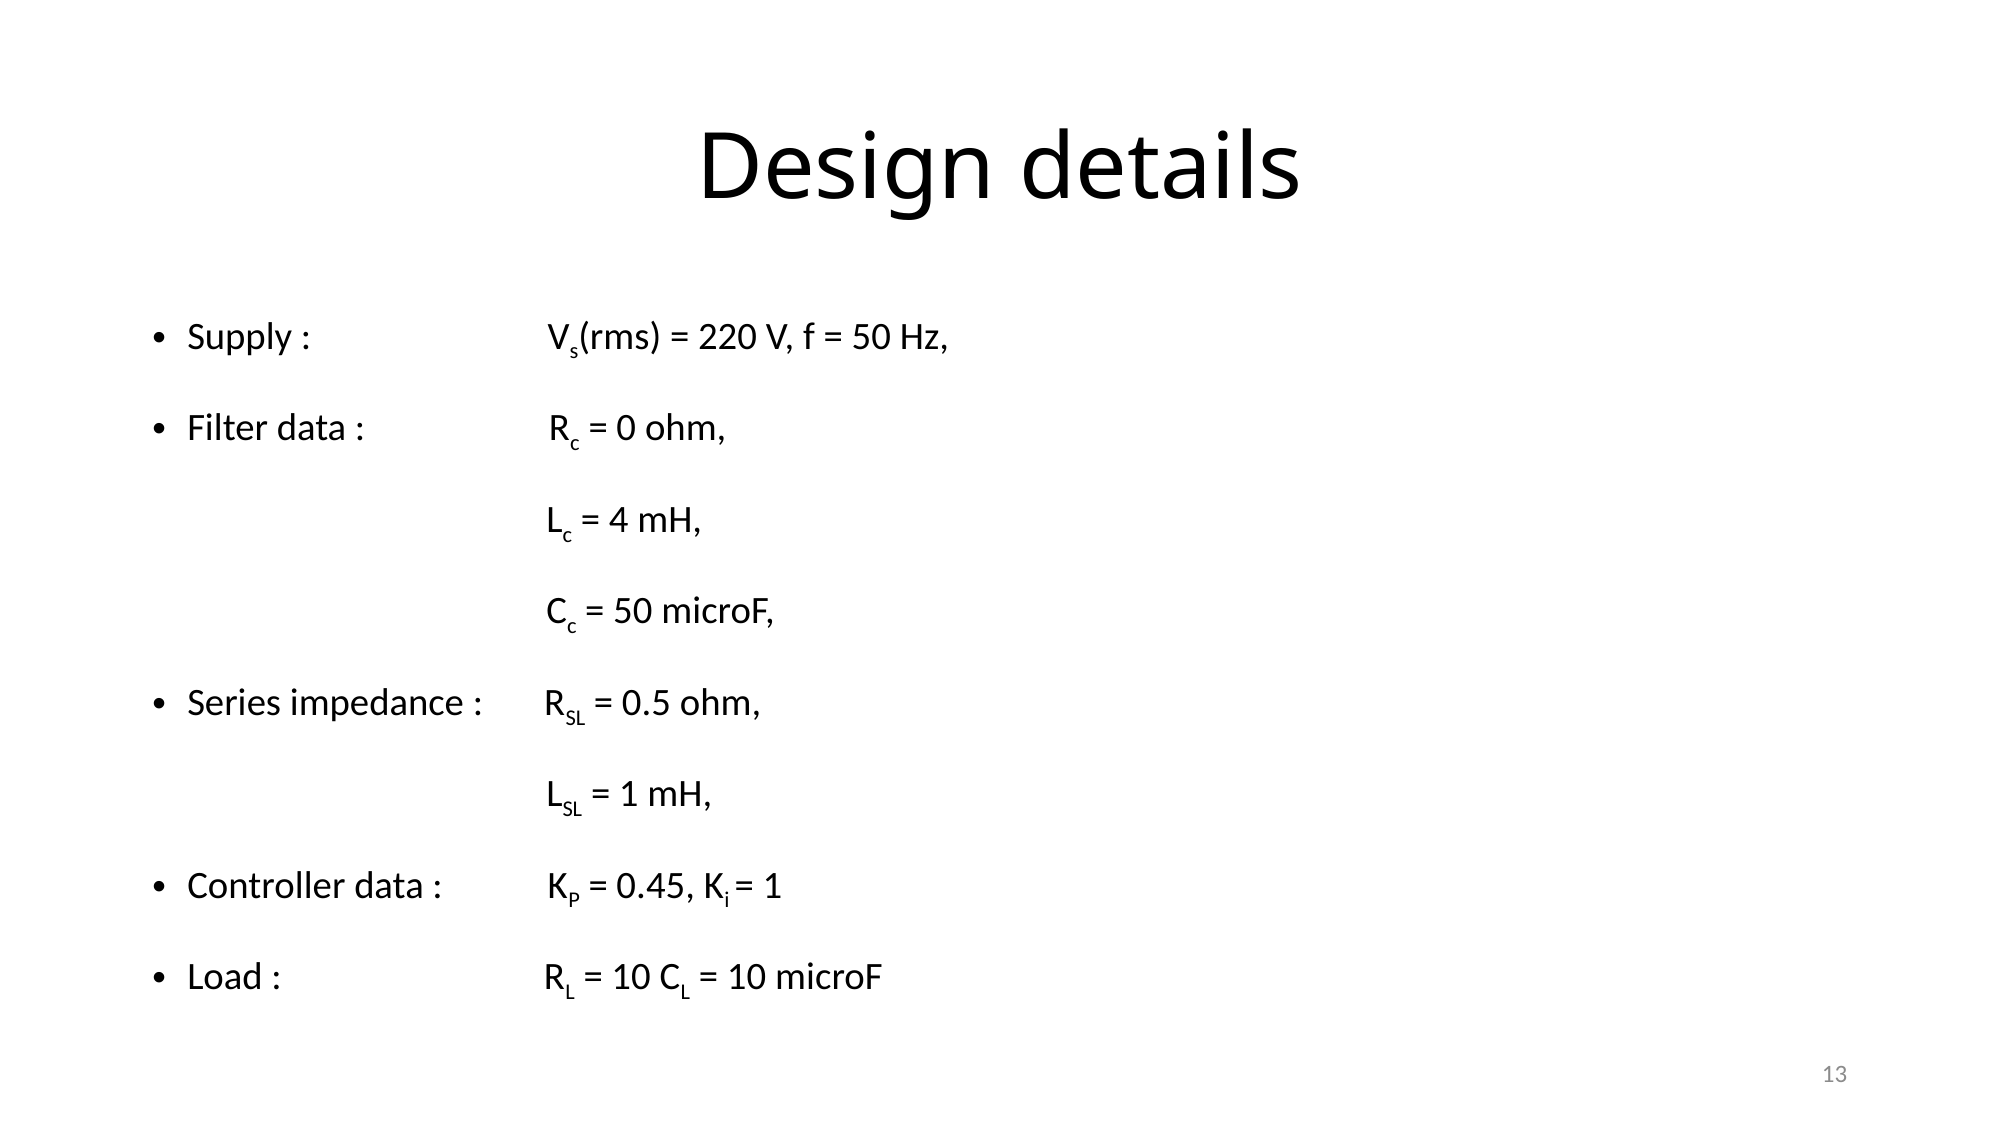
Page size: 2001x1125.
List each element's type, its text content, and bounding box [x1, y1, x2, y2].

title Design details [137, 59, 1863, 278]
slide_number 13 [1412, 1042, 1863, 1103]
list Supply : Vs(rms) = 220 V, f = 50 Hz, Filter data : Rc = 0 ohm, Lc = 4 mH, Cc = 50 microF, Series impedance : RSL = 0.5 ohm, LSL = 1 mH, Controller data : KP = 0.45, Ki = 1 Load : RL = 10 CL = 10 microF [137, 299, 1863, 1014]
